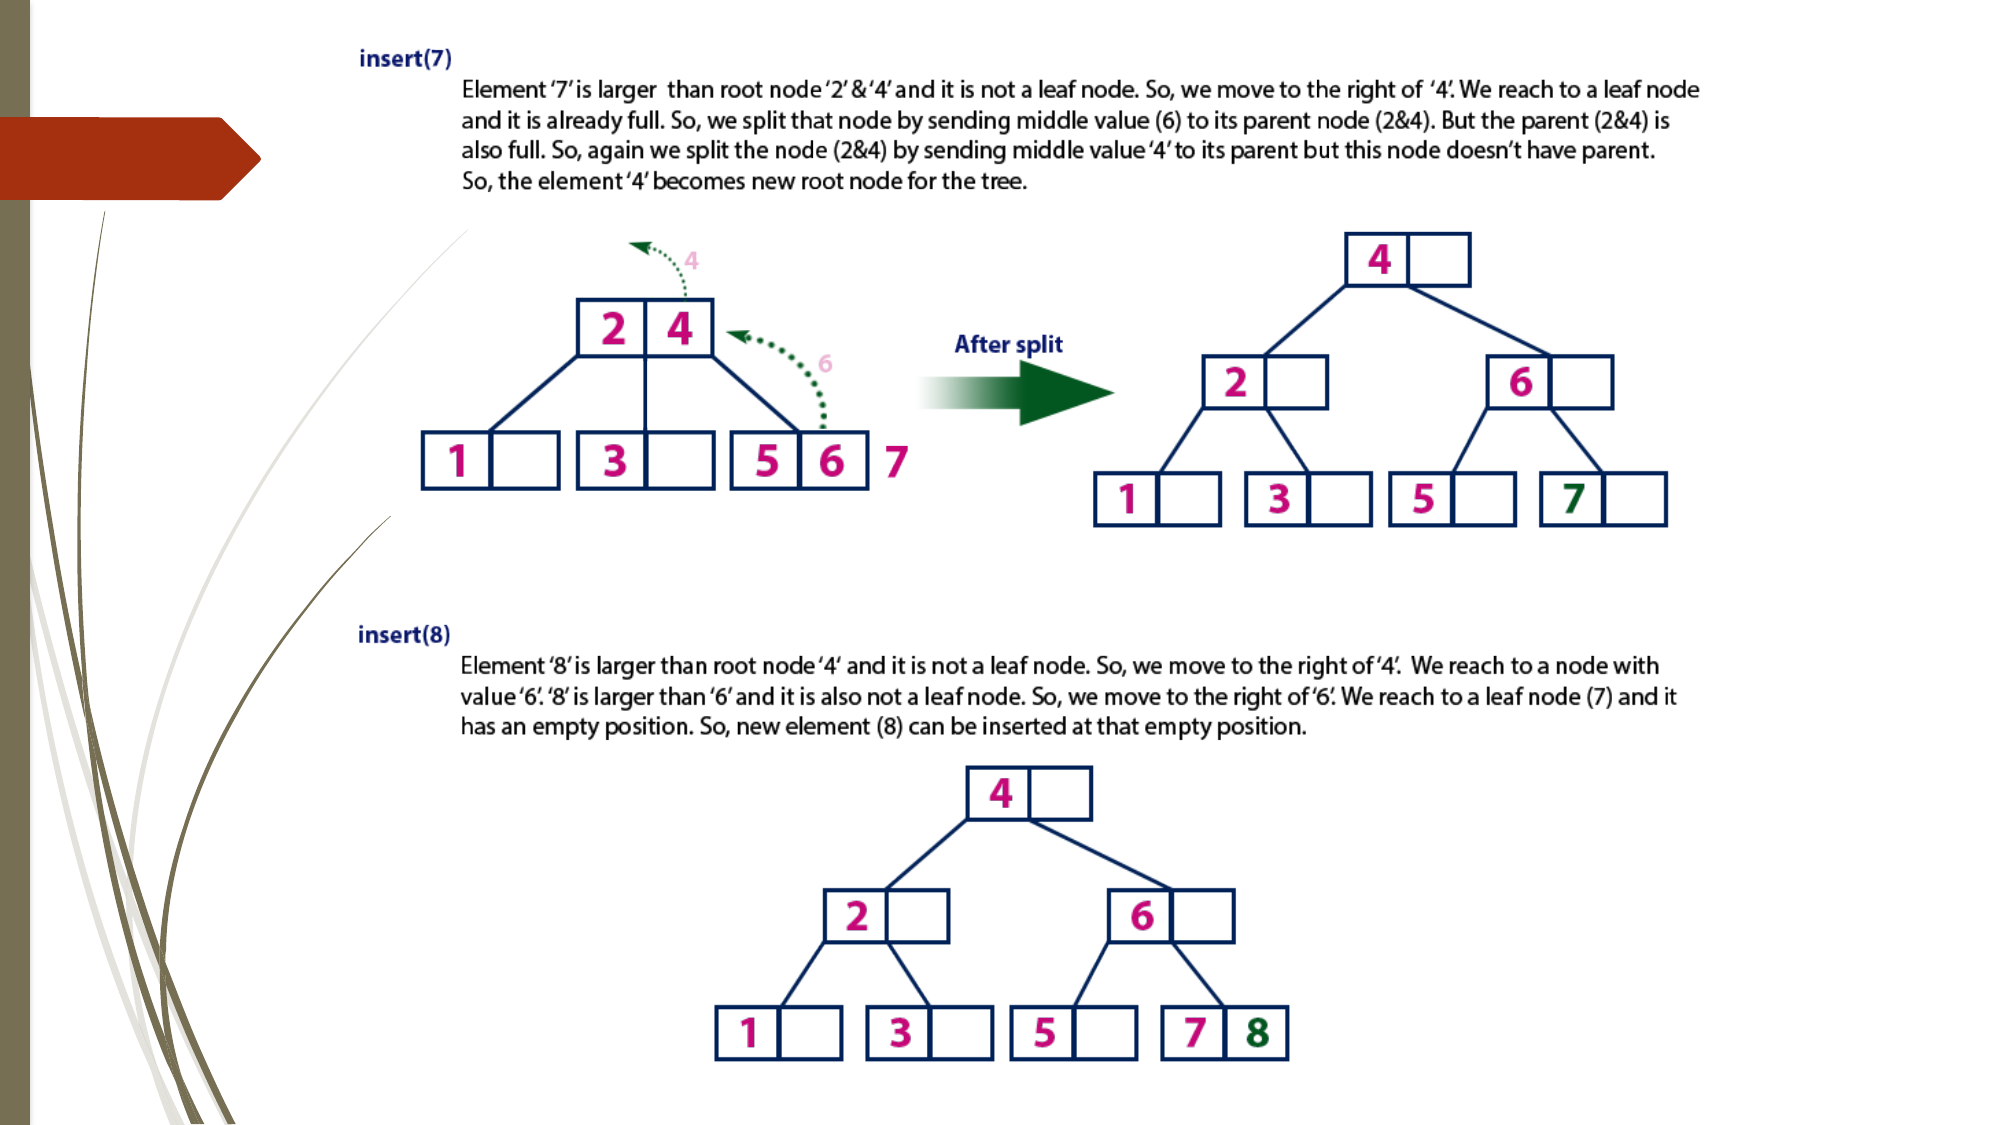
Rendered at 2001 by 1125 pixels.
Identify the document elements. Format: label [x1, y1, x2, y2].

picture [337, 11, 1742, 1125]
